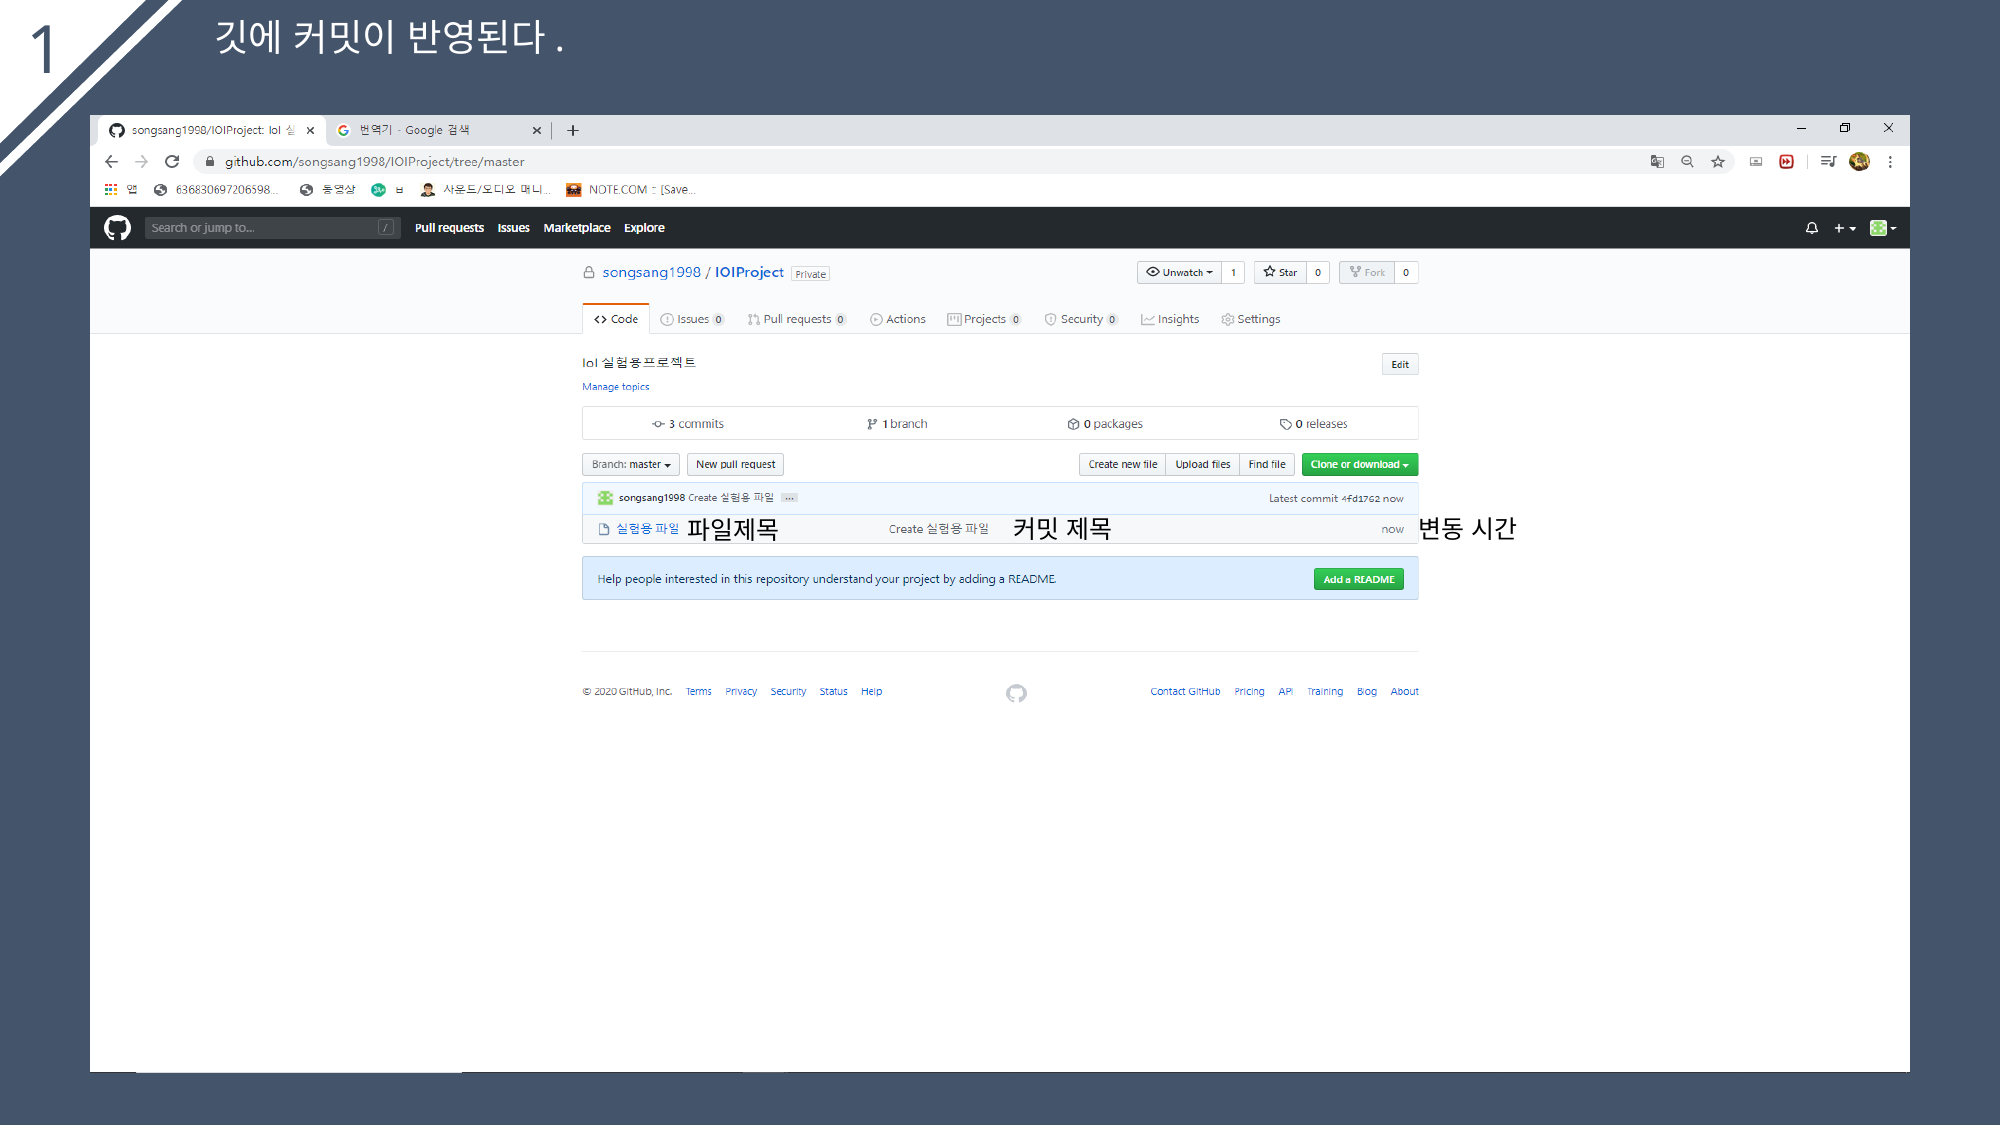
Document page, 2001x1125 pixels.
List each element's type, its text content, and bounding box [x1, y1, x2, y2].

picture [90, 115, 1910, 1074]
text_box 깃에 커밋이 반영된다. [199, 6, 1957, 67]
